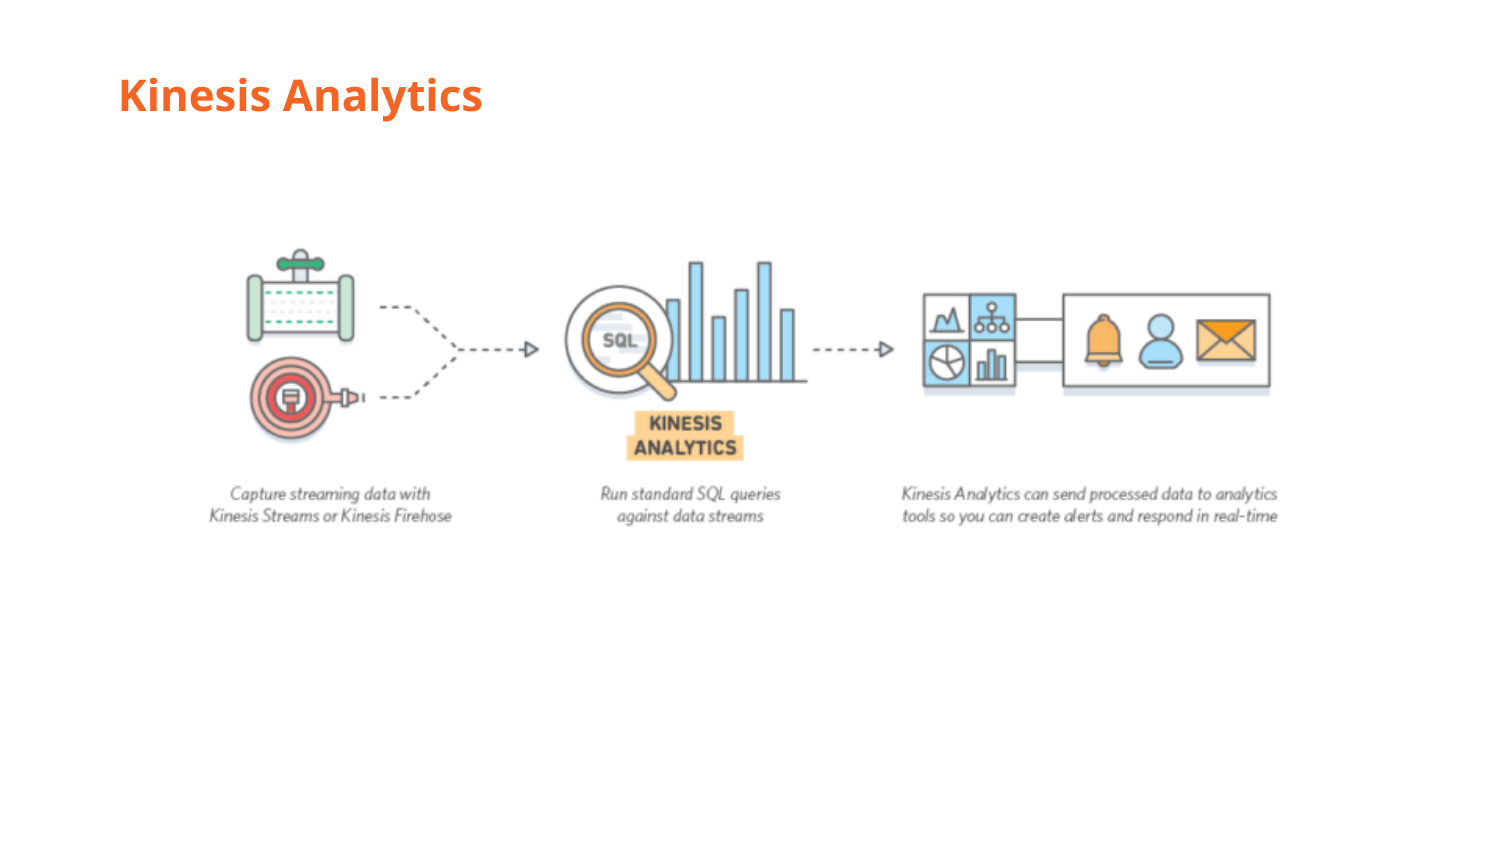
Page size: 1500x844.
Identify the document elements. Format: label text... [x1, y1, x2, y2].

title Kinesis Analytics [102, 52, 1327, 179]
picture [183, 216, 1385, 577]
